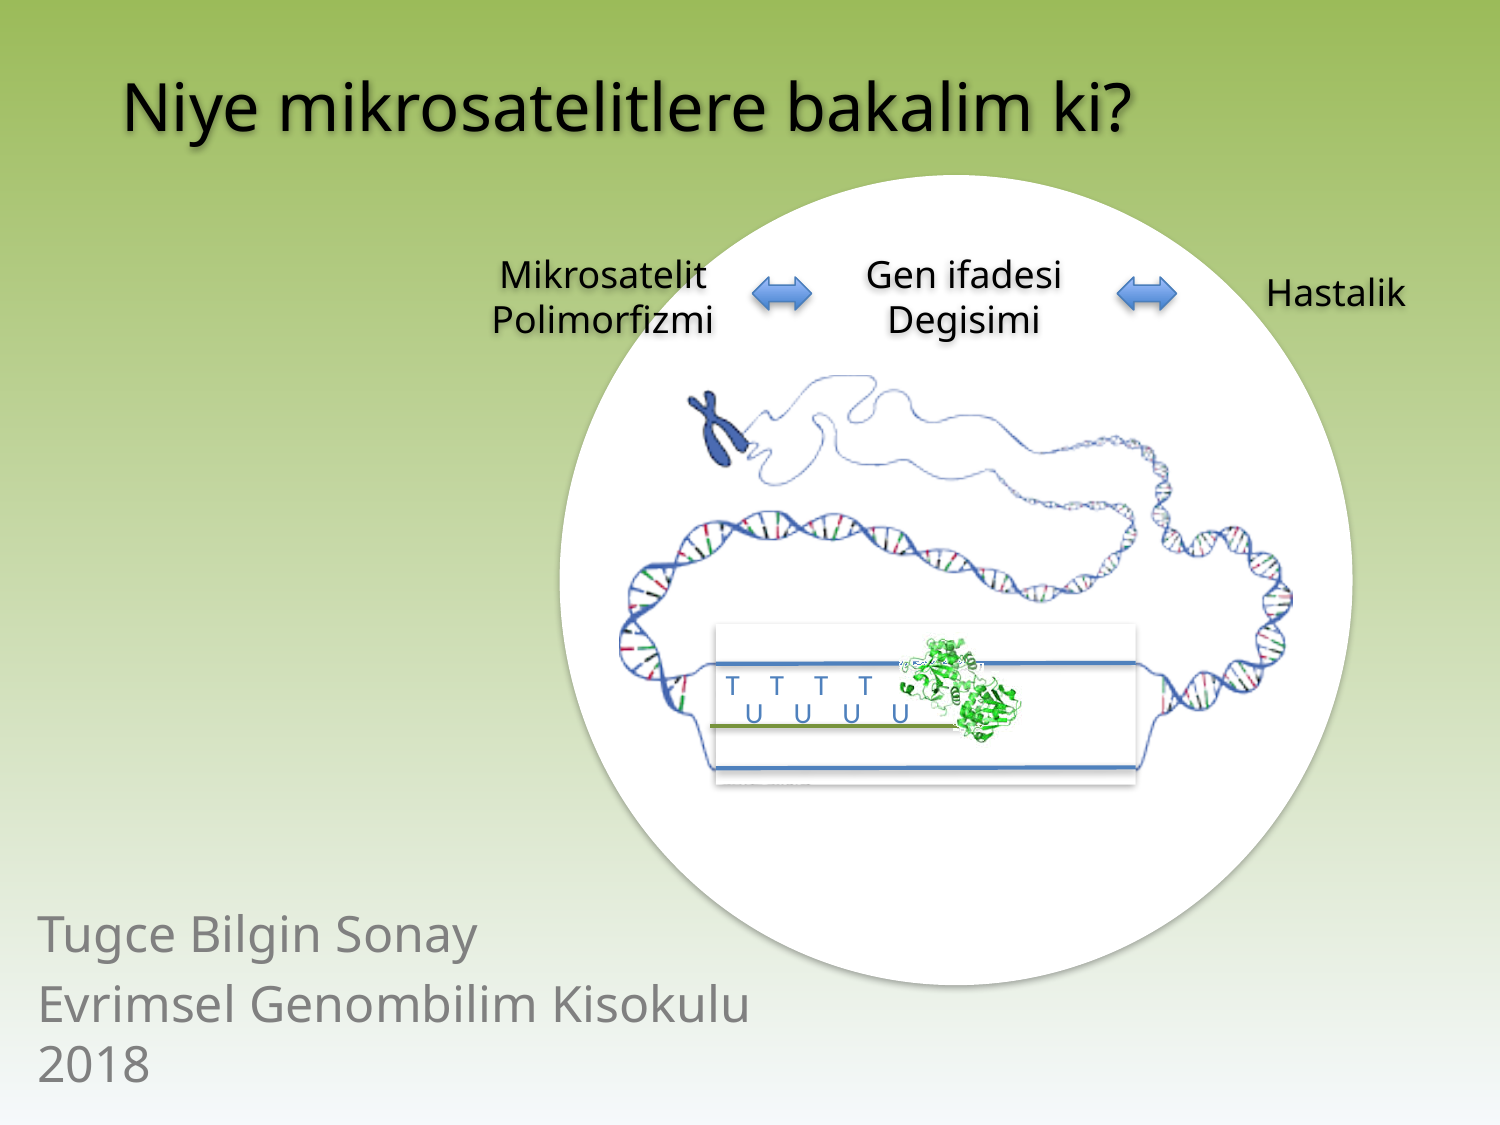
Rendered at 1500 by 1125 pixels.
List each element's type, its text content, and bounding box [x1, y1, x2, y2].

text_box [737, 175, 1175, 242]
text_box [430, 243, 1500, 351]
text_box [619, 375, 1293, 785]
text_box [559, 359, 1353, 986]
text_box Tugce Bilgin Sonay Evrimsel Genombilim Kisokulu 2018 [25, 896, 814, 1113]
text_box Niye mikrosatelitlere bakalim ki? [28, 54, 1385, 155]
